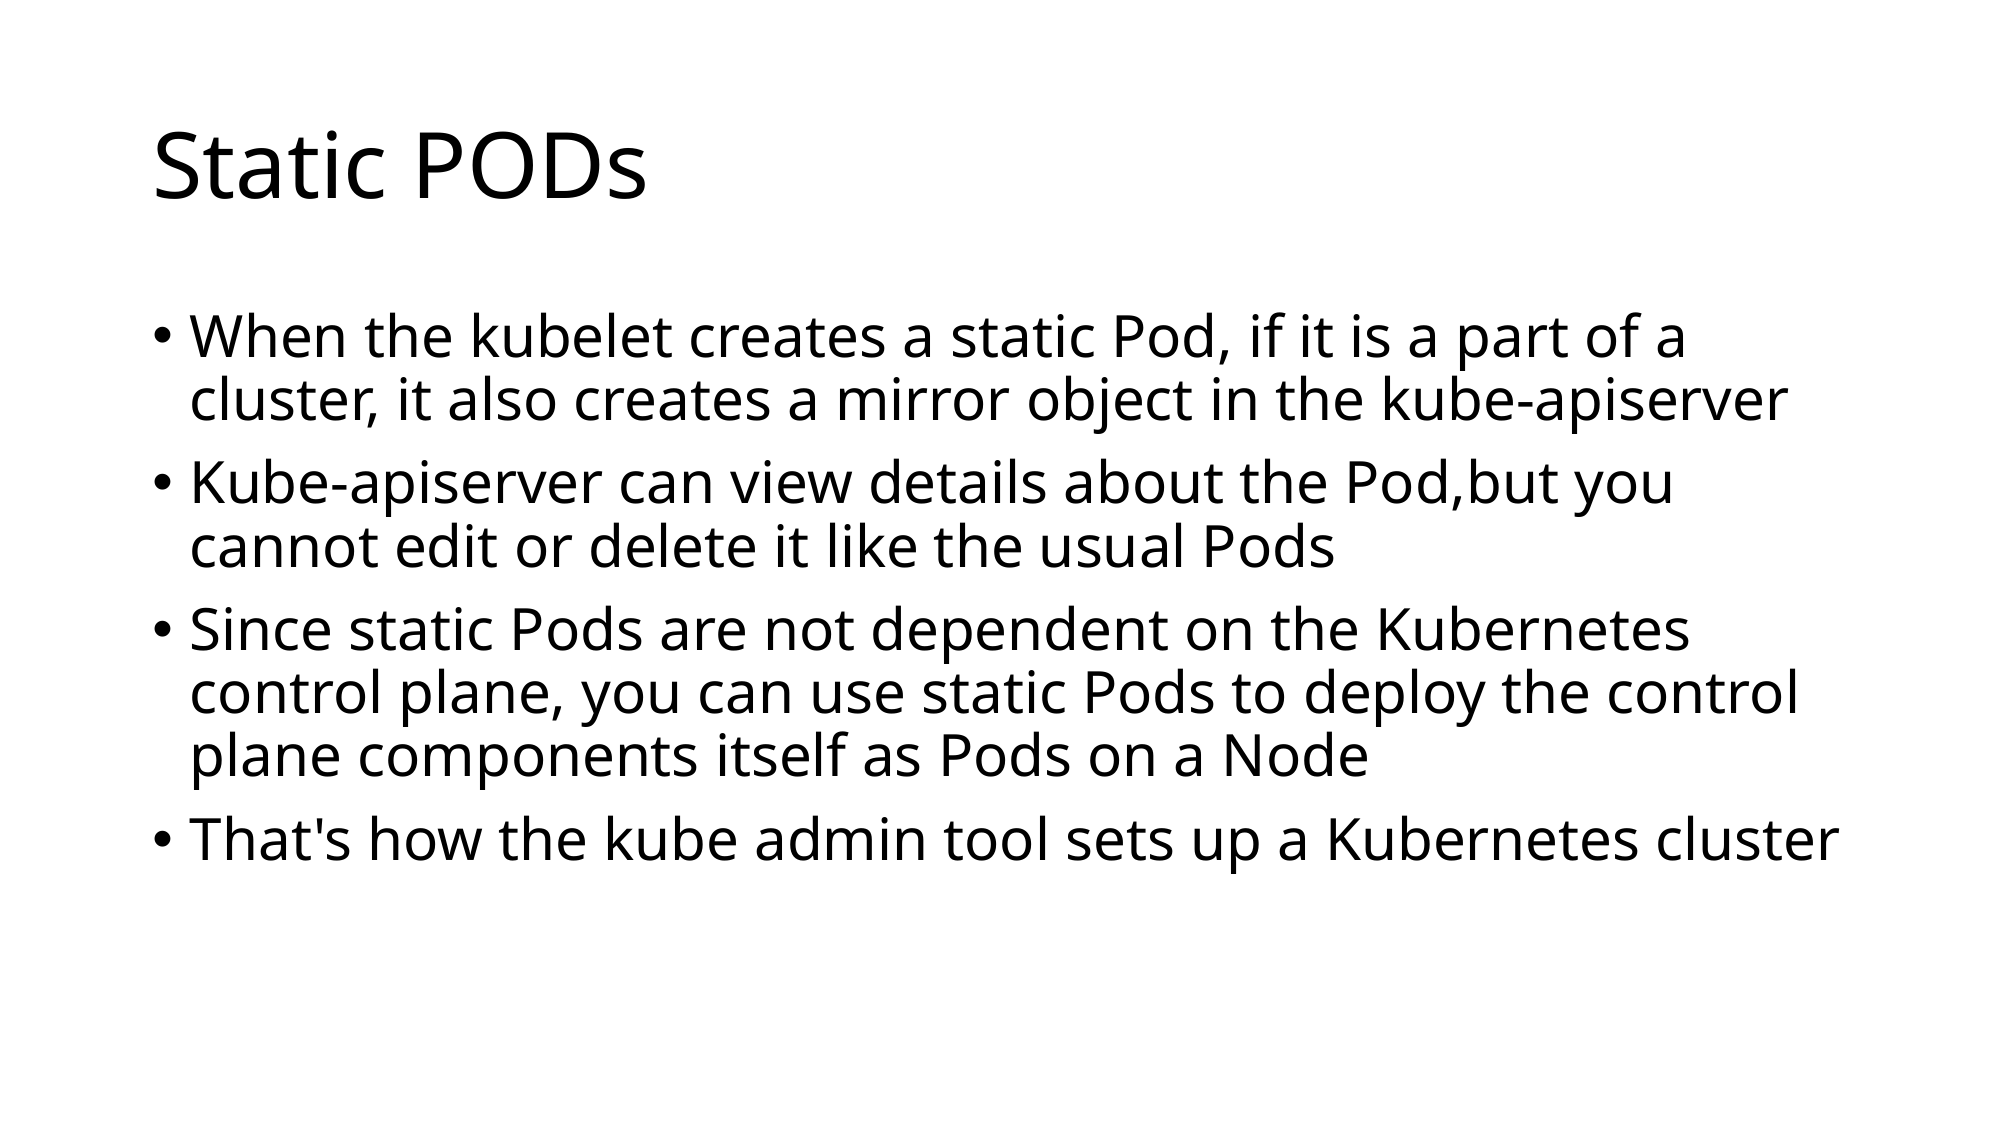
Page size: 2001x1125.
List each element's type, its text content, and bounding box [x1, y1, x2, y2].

list When the kubelet creates a static Pod, if it is a part of a cluster, it also creates a mirror object in the kube-apiserver Kube-apiserver can view details about the Pod,but you cannot edit or delete it like the usual Pods Since static Pods are not dependent on the Kubernetes control plane, you can use static Pods to deploy the control plane components itself as Pods on a Node That's how the kube admin tool sets up a Kubernetes cluster [137, 299, 1863, 1014]
title Static PODs [137, 59, 1863, 278]
